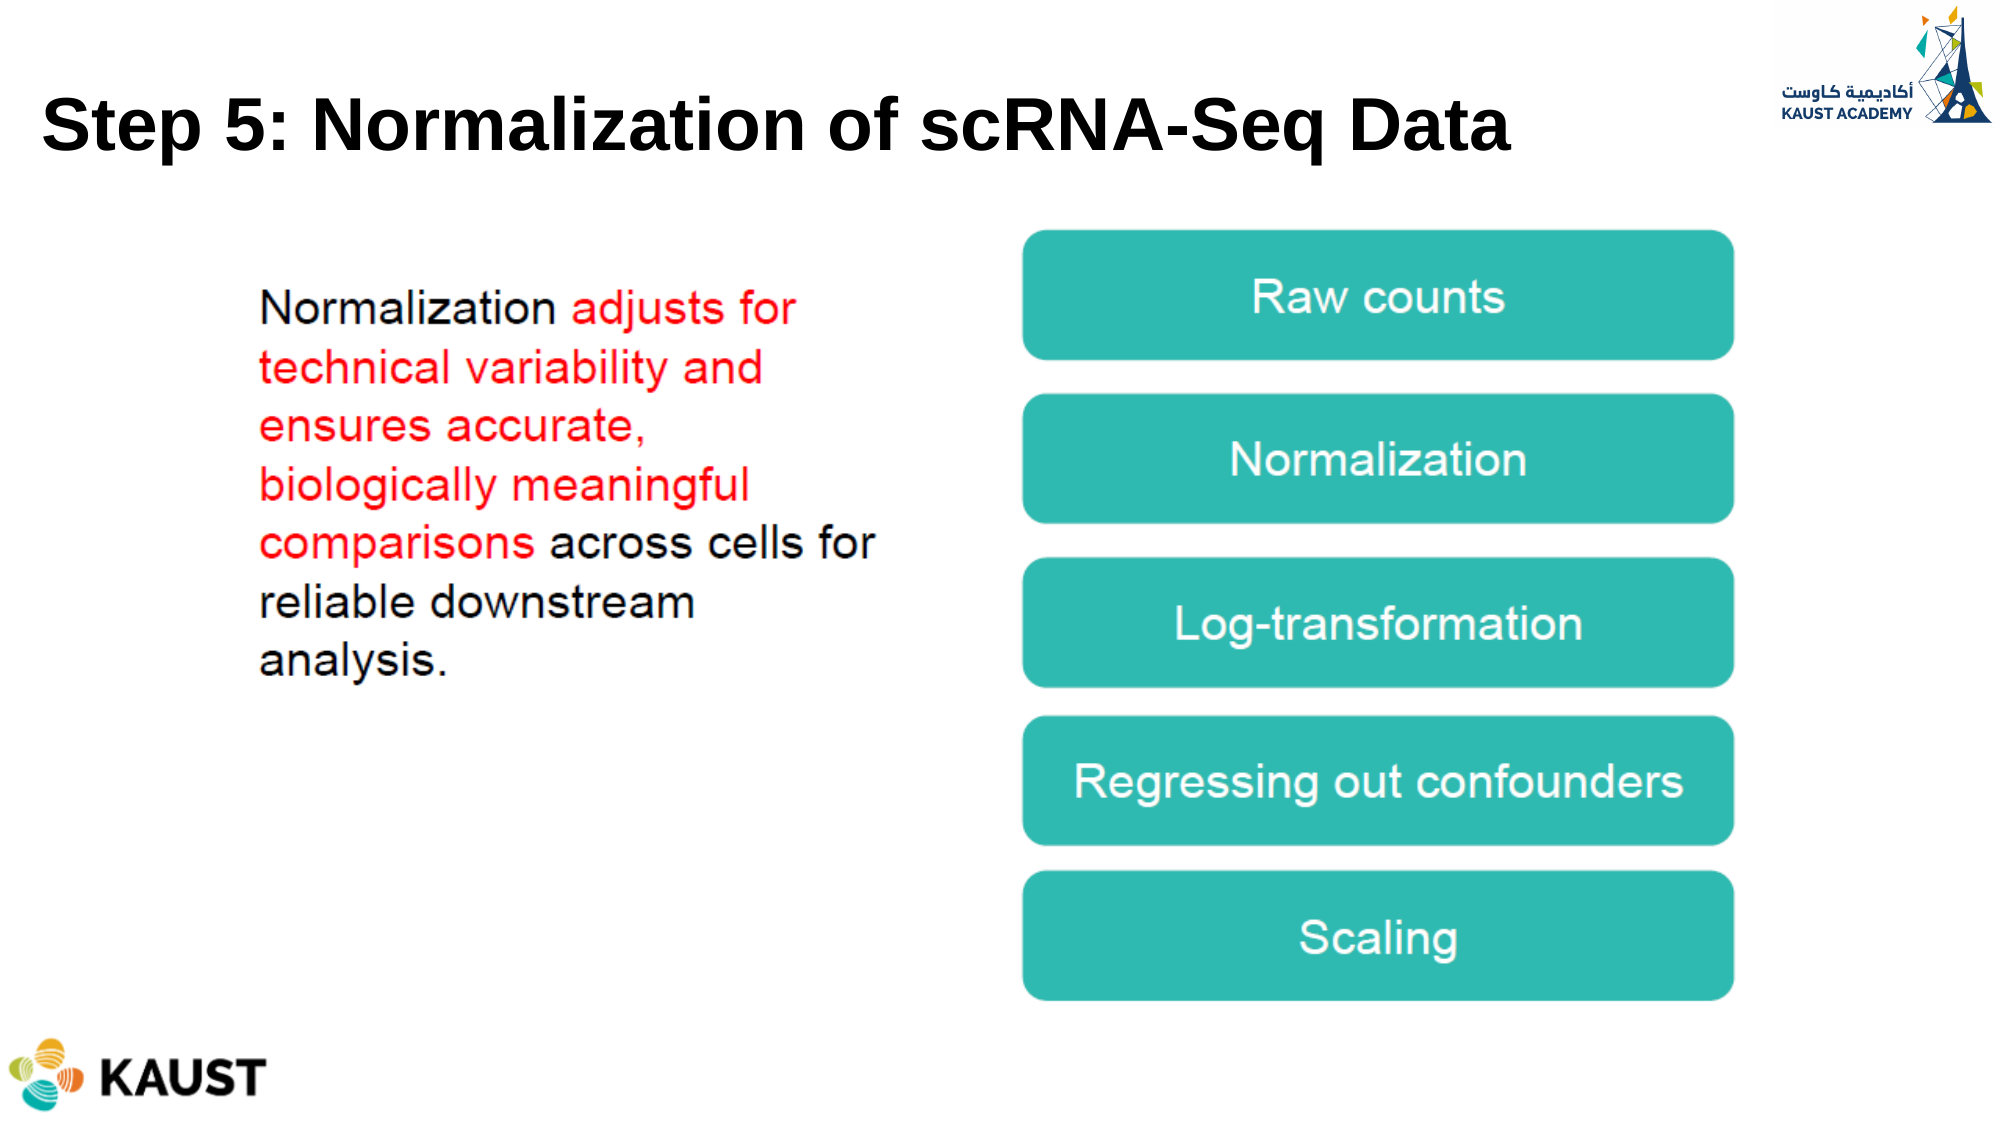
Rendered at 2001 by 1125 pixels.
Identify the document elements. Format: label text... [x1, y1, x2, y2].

picture [1774, 0, 2000, 129]
title Step 5: Normalization of scRNA-Seq Data [26, 32, 1866, 221]
picture [224, 206, 1776, 1010]
picture [1, 1028, 277, 1123]
